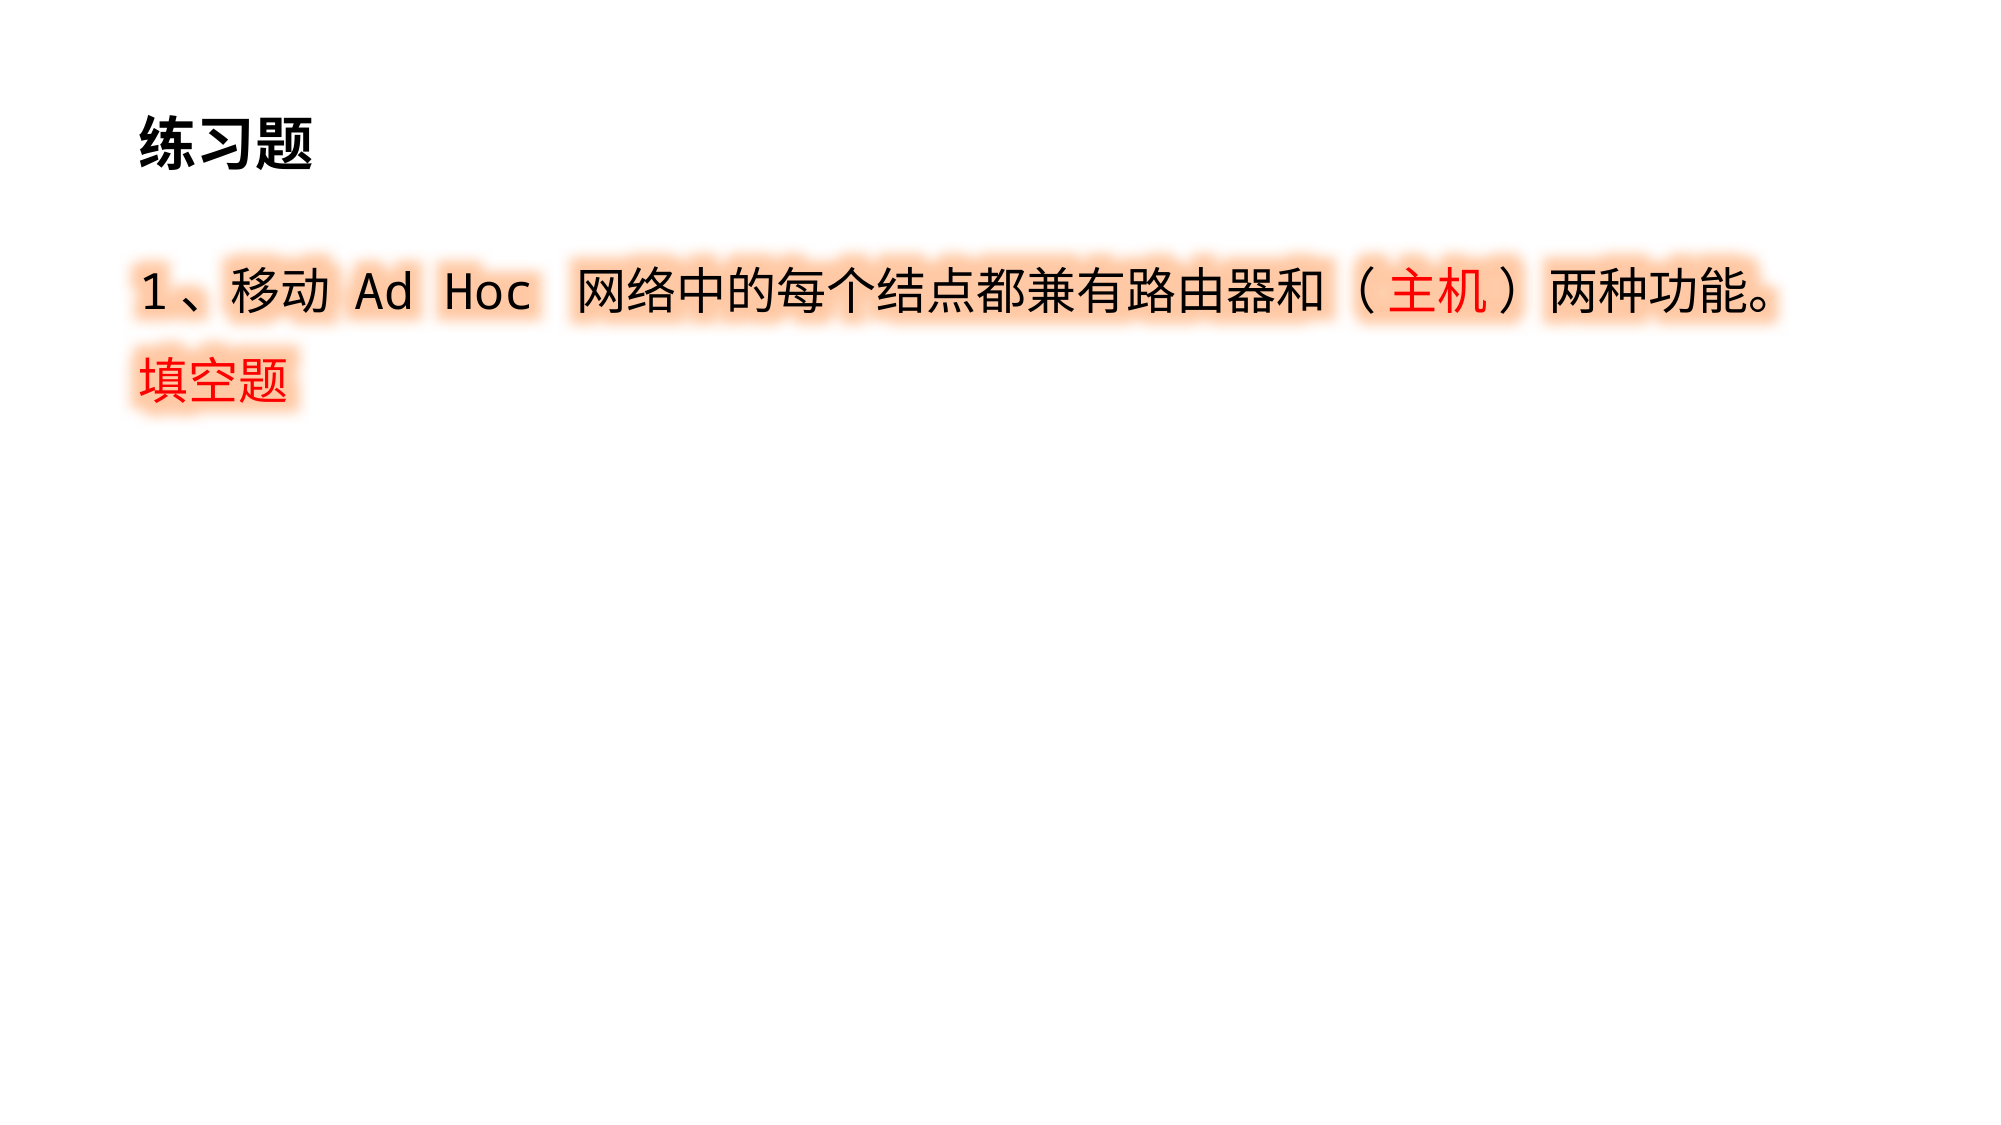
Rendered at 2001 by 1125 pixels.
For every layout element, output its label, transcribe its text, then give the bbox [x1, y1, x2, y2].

text_box 1、移动 Ad Hoc 网络中的每个结点都兼有路由器和（ 主机 ）两种功能。 填空题 [120, 219, 1839, 1047]
text_box 练习题 [120, 97, 1568, 187]
